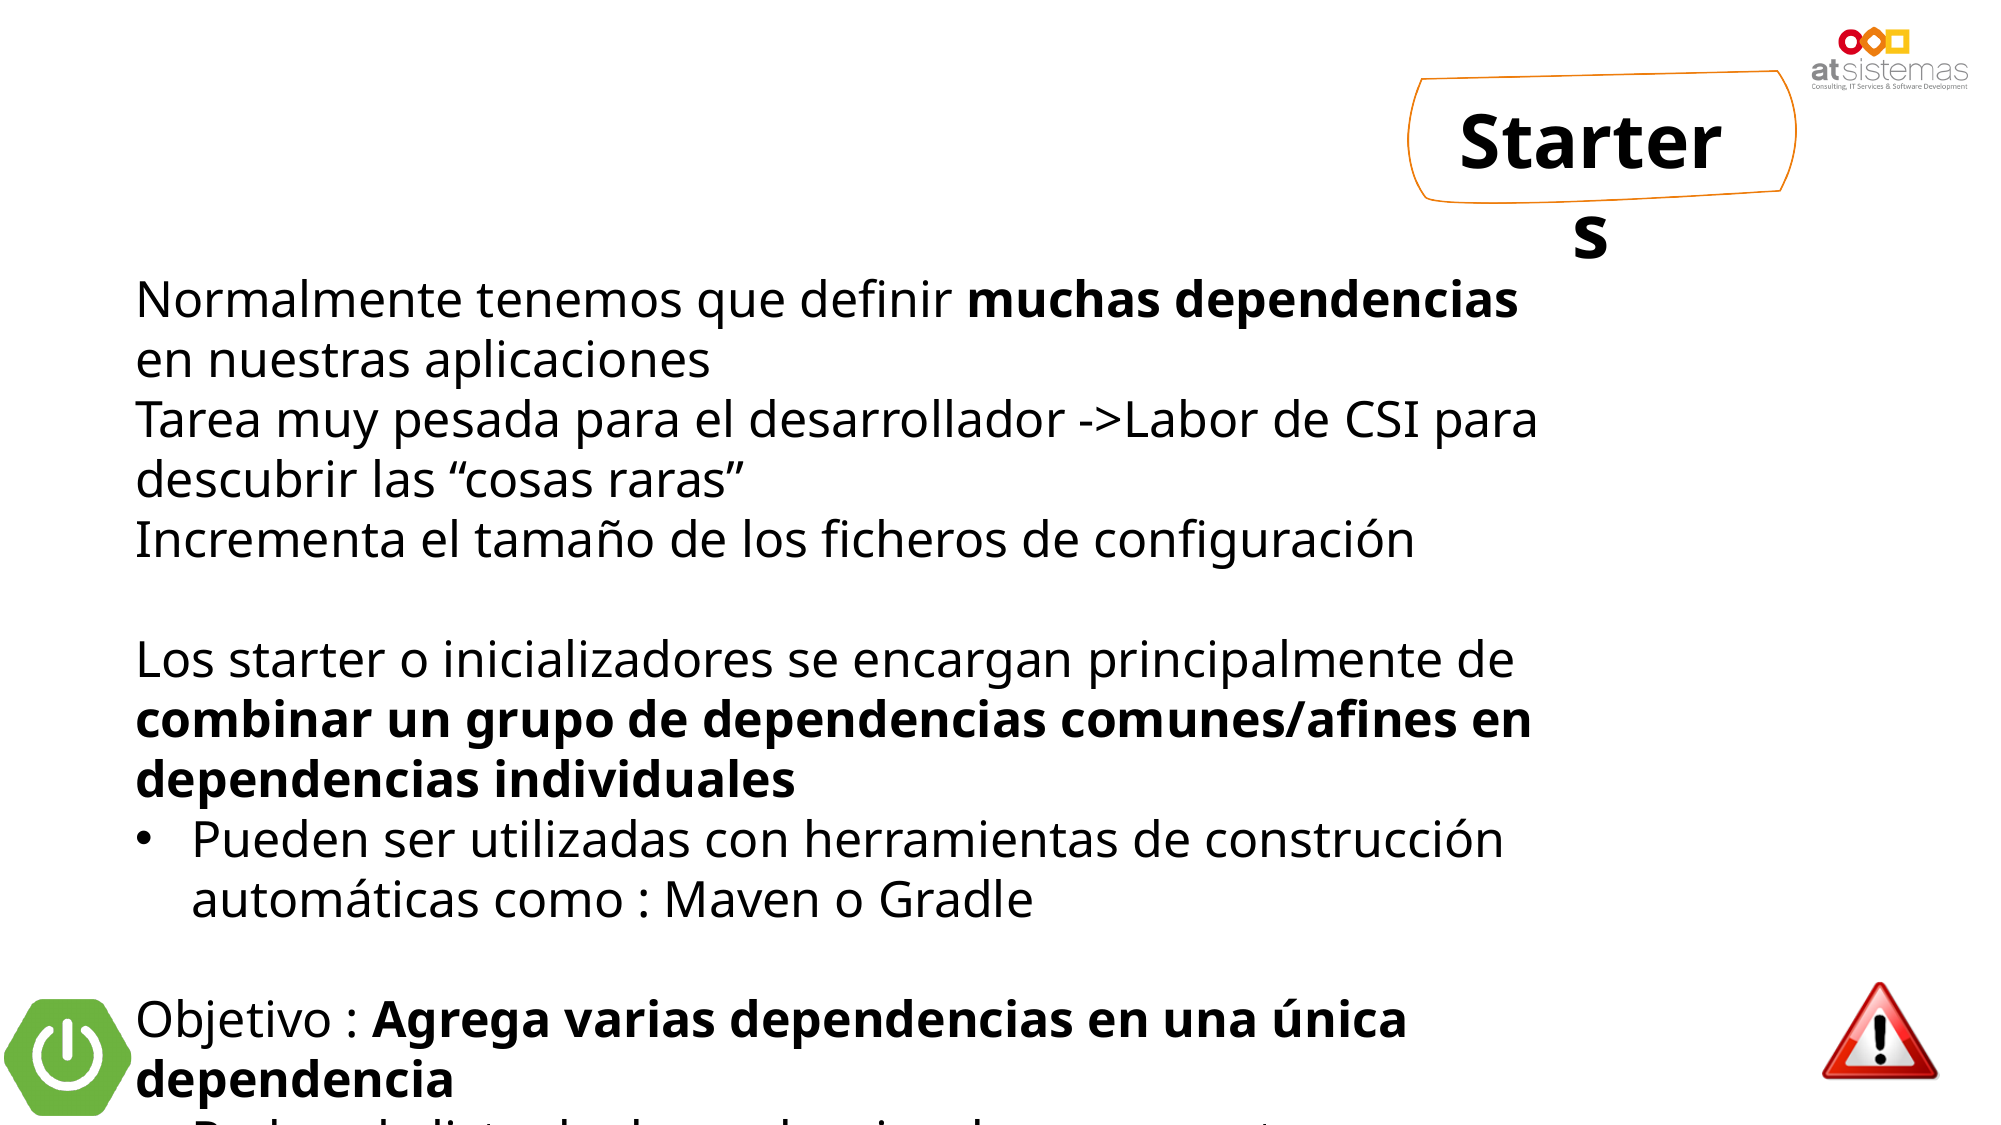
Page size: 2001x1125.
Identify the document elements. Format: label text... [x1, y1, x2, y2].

picture [1787, 2, 1992, 113]
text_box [1407, 70, 1797, 204]
picture [0, 989, 135, 1125]
text_box Normalmente tenemos que definir muchas dependencias en nuestras aplicaciones Tarea muy pesada para el desarrollador ->Labor de CSI para descubrir las “cosas raras” Incrementa el tamaño de los ficheros de configuración Los starter o inicializadores se encargan principalmente de combinar un grupo de dependencias comunes/afines en dependencias individuales Pueden ser utilizadas con herramientas de construcción automáticas como : Maven o Gradle Objetivo : Agrega varias dependencias en una única dependencia Reduce la lista de dependencias de un proyecto [120, 259, 1560, 1125]
picture [1820, 980, 1940, 1081]
